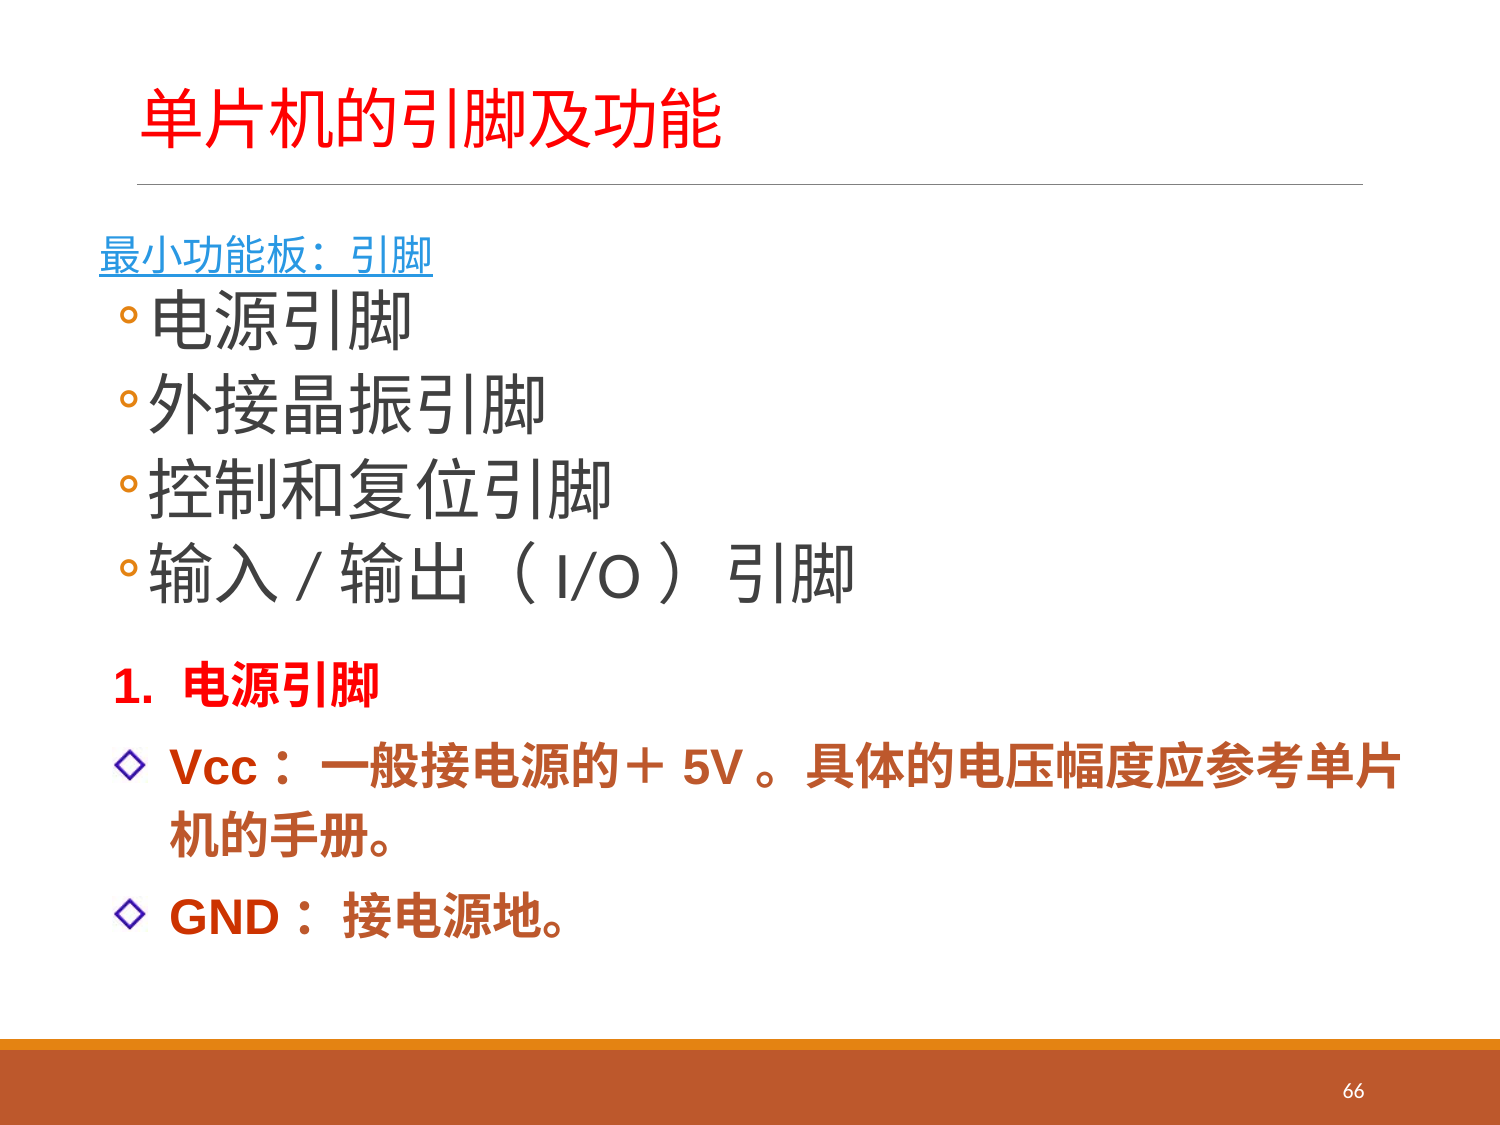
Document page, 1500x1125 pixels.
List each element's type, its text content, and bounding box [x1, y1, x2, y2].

slide_number 66 [1218, 1059, 1380, 1120]
title 单片机的引脚及功能 [123, 81, 1474, 164]
list 最小功能板：引脚 电源引脚 外接晶振引脚 控制和复位引脚 输入/输出（I/O）引脚 [84, 221, 1435, 644]
picture [112, 896, 148, 932]
picture [112, 747, 148, 783]
text_box 1. 电源引脚 Vcc：一般接电源的＋5V。具体的电压幅度应参考单片机的手册。 GND：接电源地。 [98, 638, 1421, 1000]
